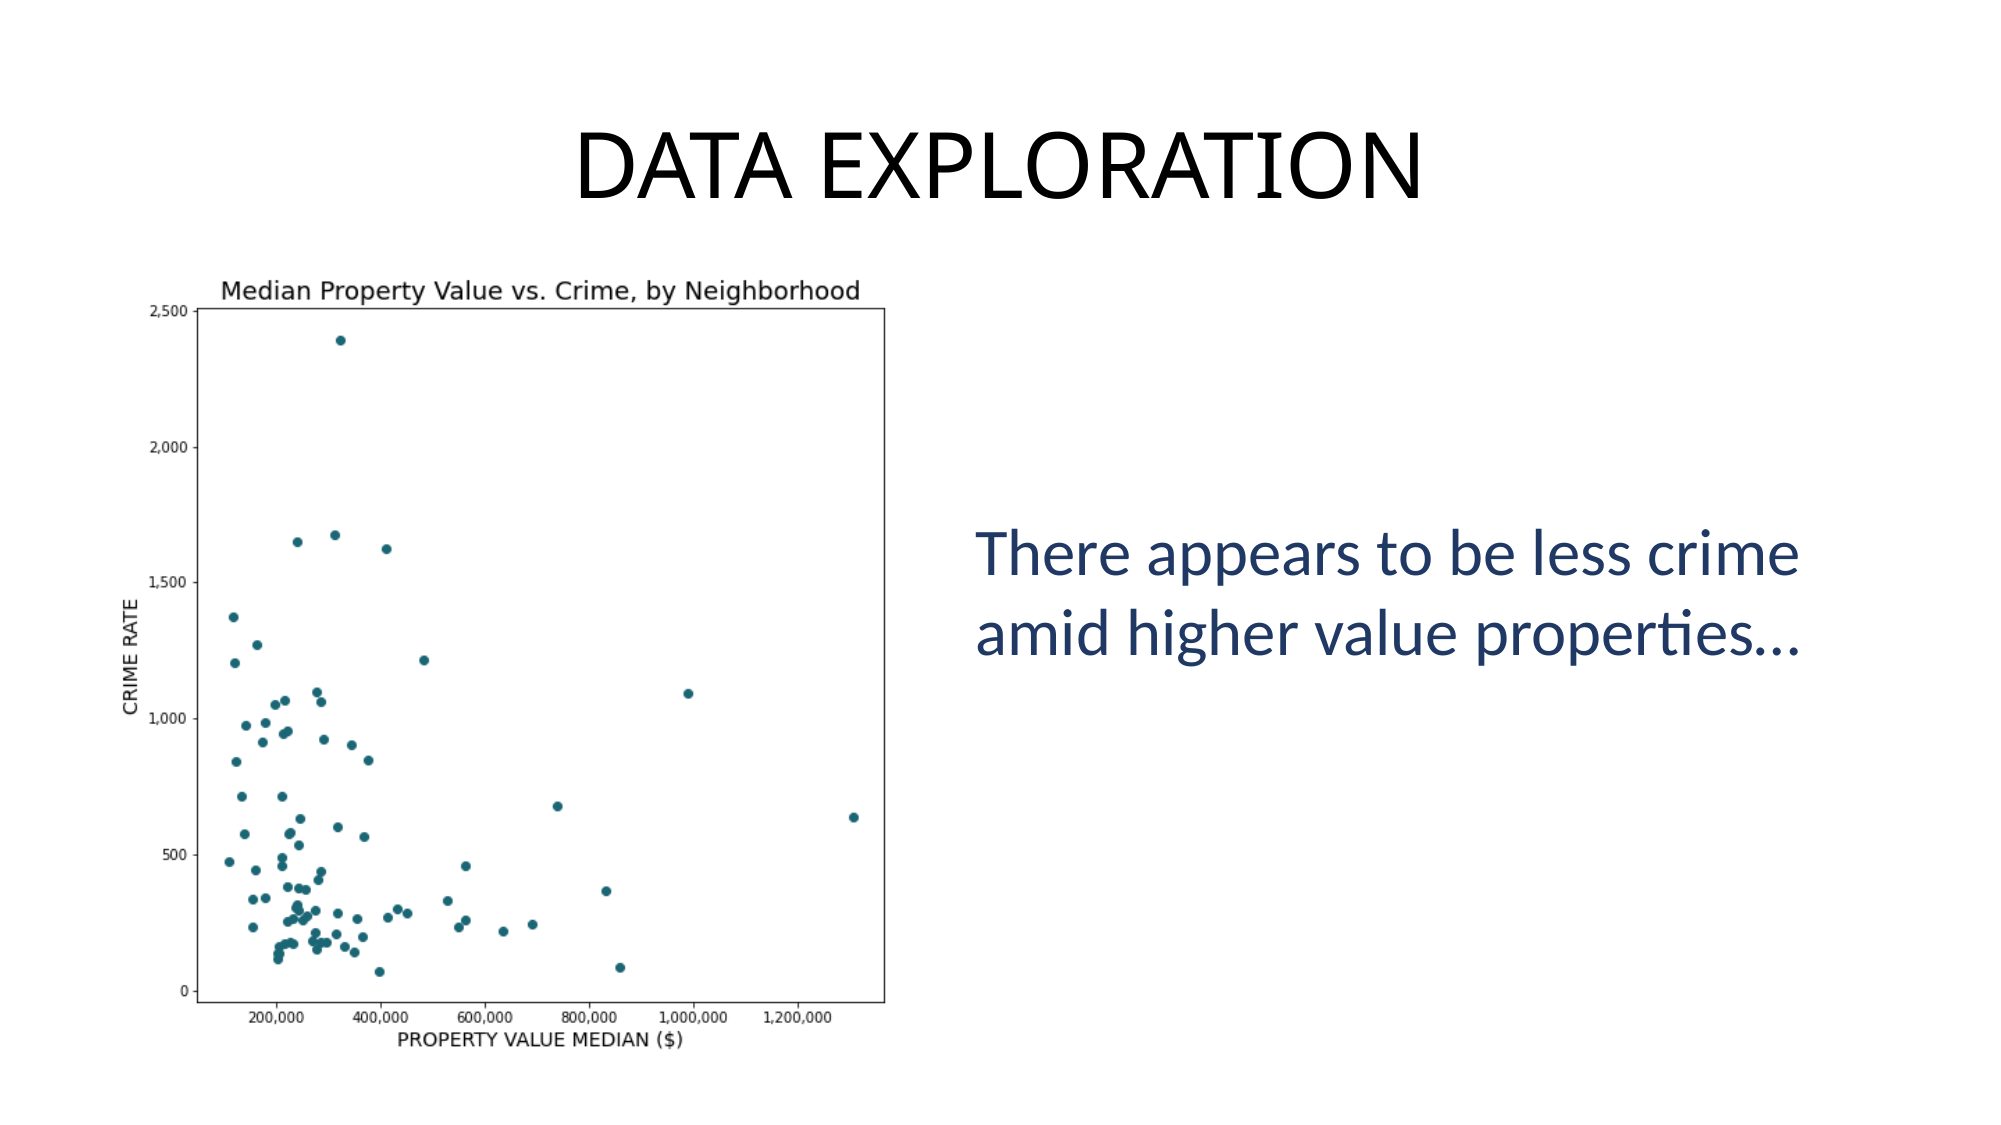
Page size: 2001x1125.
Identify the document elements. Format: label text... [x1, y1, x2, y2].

picture [108, 265, 909, 1066]
title DATA EXPLORATION [137, 59, 1863, 278]
text_box There appears to be less crime amid higher value properties… [909, 501, 1869, 677]
